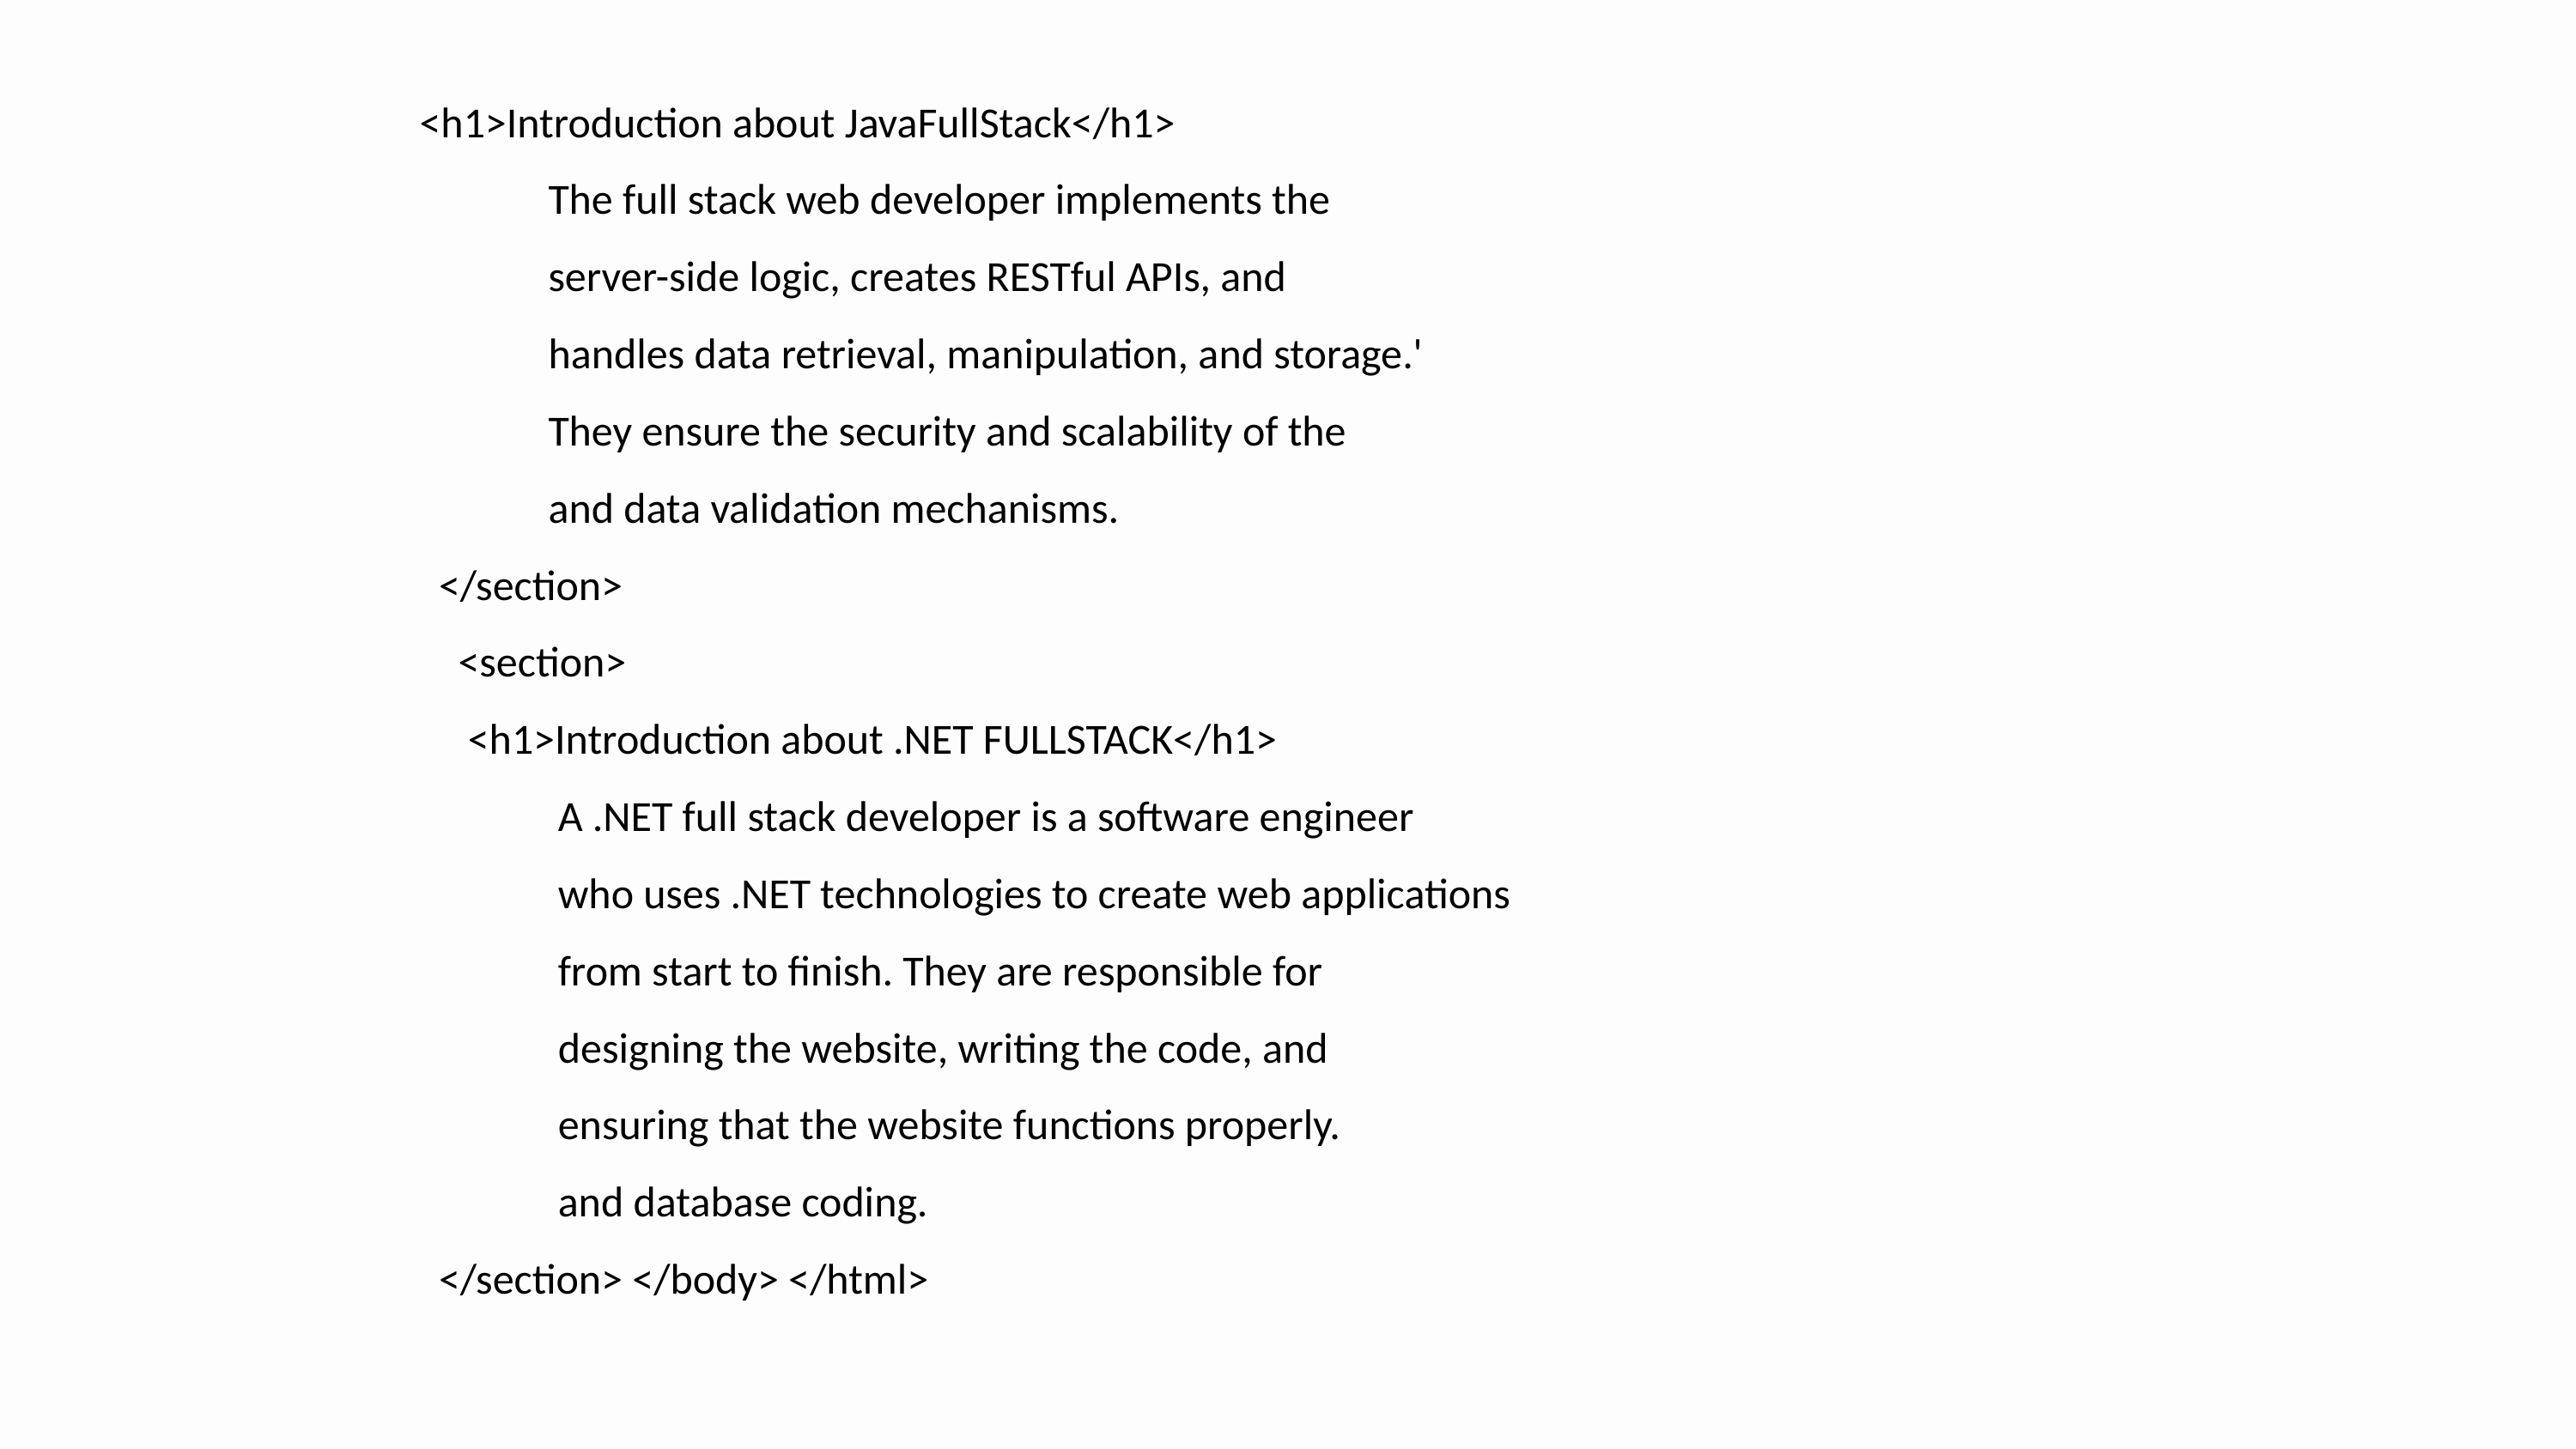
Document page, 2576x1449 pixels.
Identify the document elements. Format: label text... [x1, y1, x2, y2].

text_box <h1>Introduction about JavaFullStack</h1> The full stack web developer implements the server-side logic, creates RESTful APIs, and handles data retrieval, manipulation, and storage.' They ensure the security and scalability of the and data validation mechanisms. </section> <section> <h1>Introduction about .NET FULLSTACK</h1> A .NET full stack developer is a software engineer who uses .NET technologies to create web applications from start to finish. They are responsible for designing the website, writing the code, and ensuring that the website functions properly. and database coding. </section> </body> </html> [397, 80, 2072, 1309]
